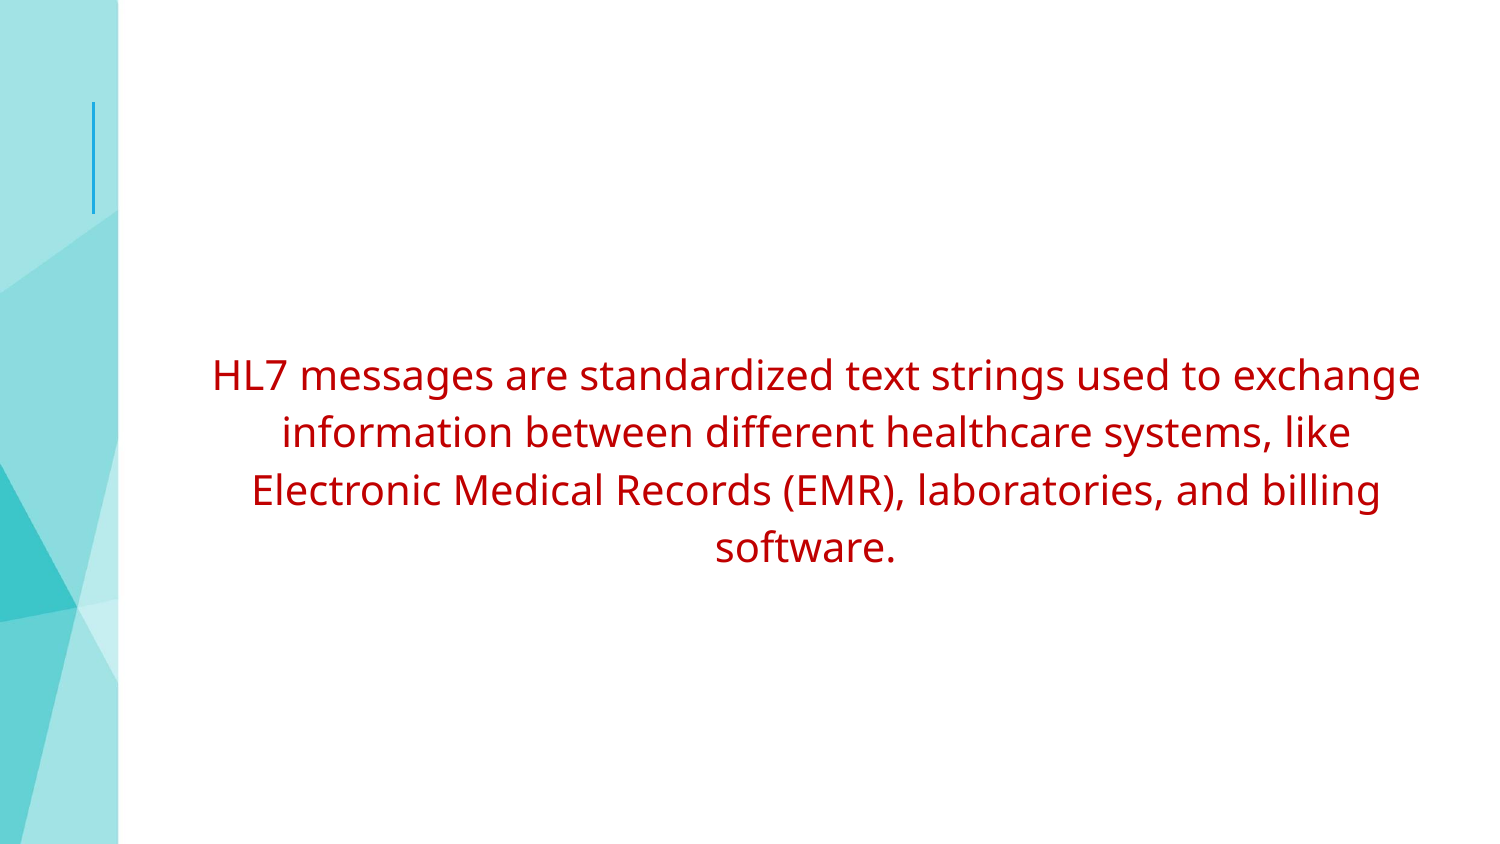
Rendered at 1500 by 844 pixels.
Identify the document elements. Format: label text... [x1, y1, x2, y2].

picture [0, 0, 1500, 844]
list HL7 messages are standardized text strings used to exchange information between different healthcare systems, like Electronic Medical Records (EMR), laboratories, and billing software. [162, 326, 1448, 518]
